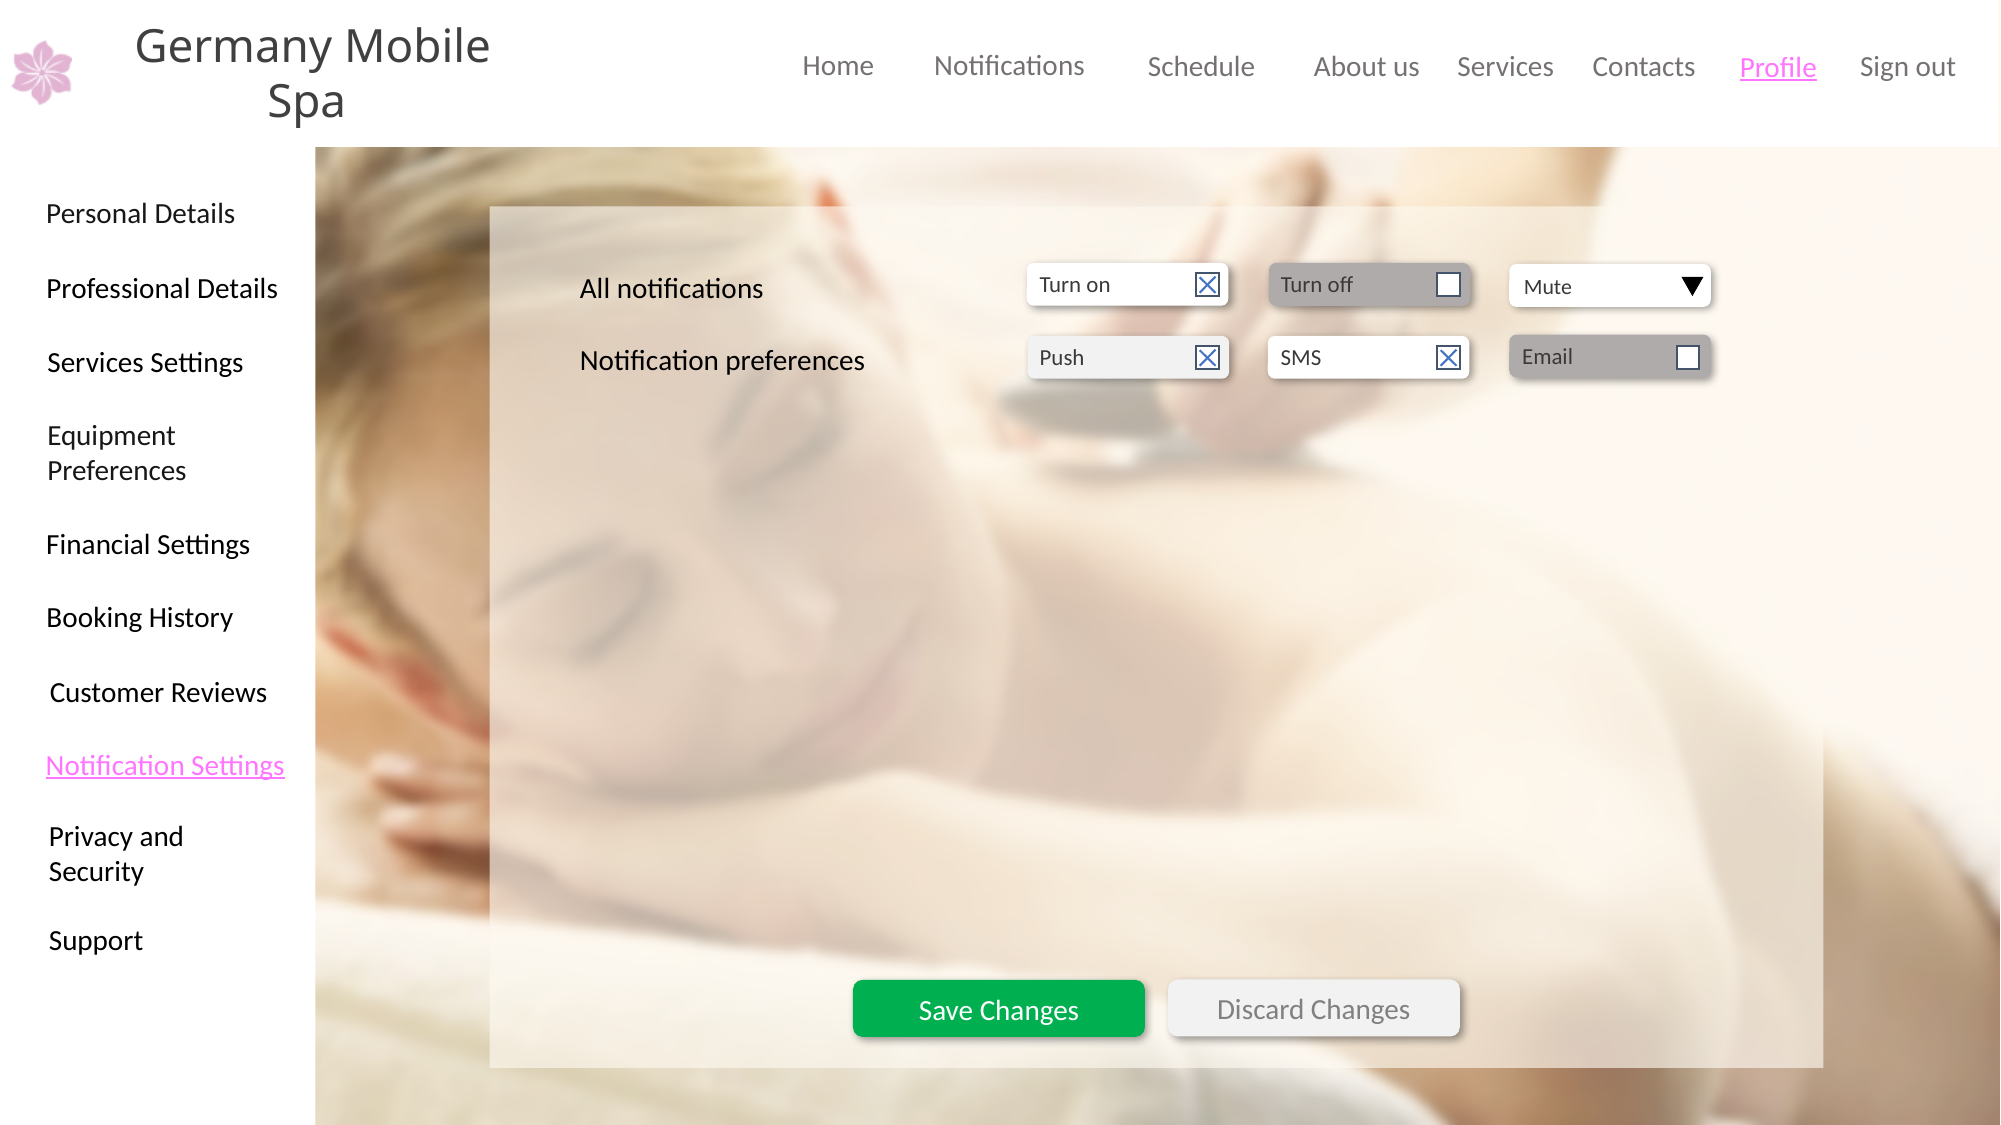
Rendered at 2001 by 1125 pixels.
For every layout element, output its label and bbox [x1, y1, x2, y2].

text_box [853, 979, 1460, 1037]
text_box [1507, 333, 1711, 378]
text_box [1196, 273, 1219, 297]
picture [0, 0, 2000, 1125]
text_box [1437, 346, 1460, 370]
text_box [1196, 346, 1219, 370]
